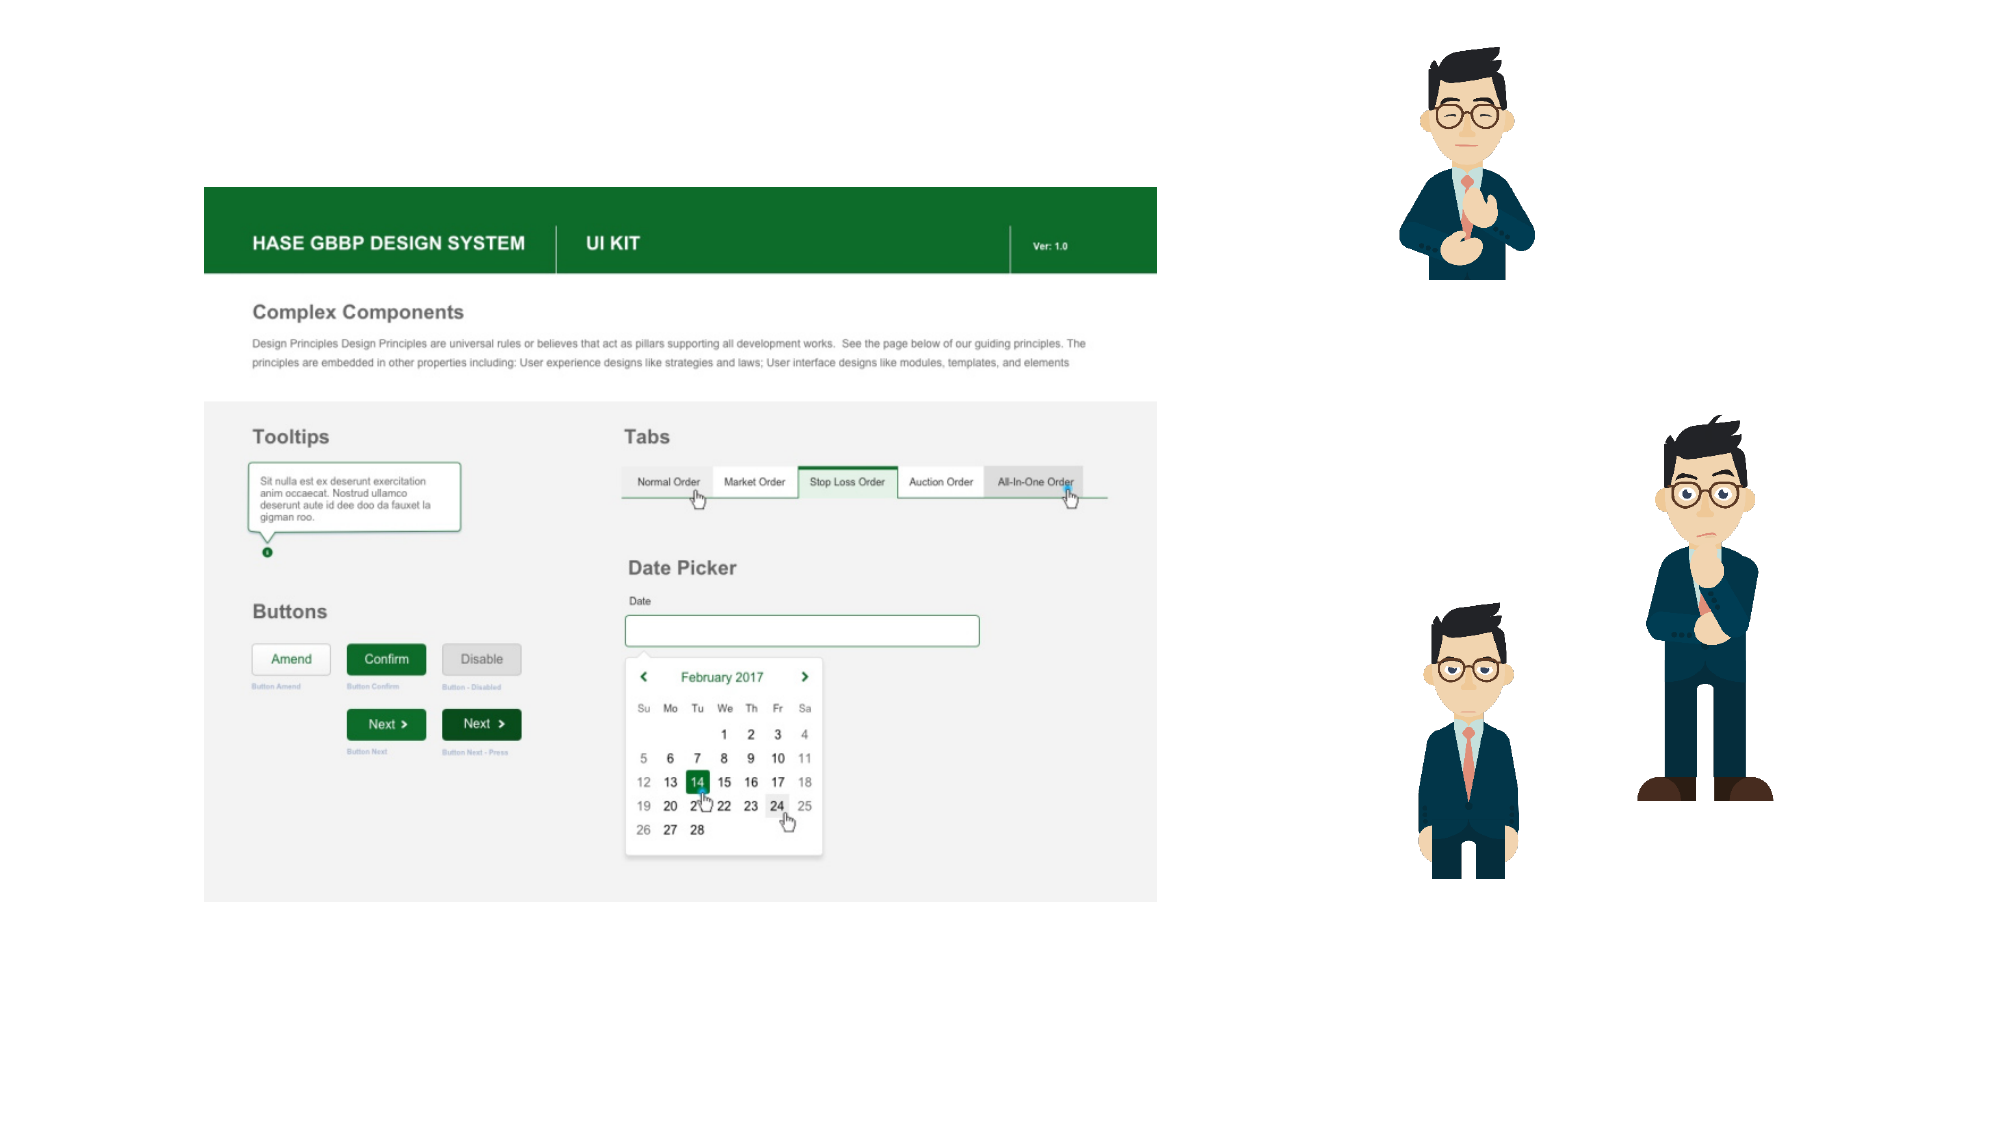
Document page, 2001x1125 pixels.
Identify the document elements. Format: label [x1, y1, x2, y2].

list [204, 187, 1157, 902]
picture [1269, 22, 1664, 280]
picture [1396, 394, 1915, 879]
